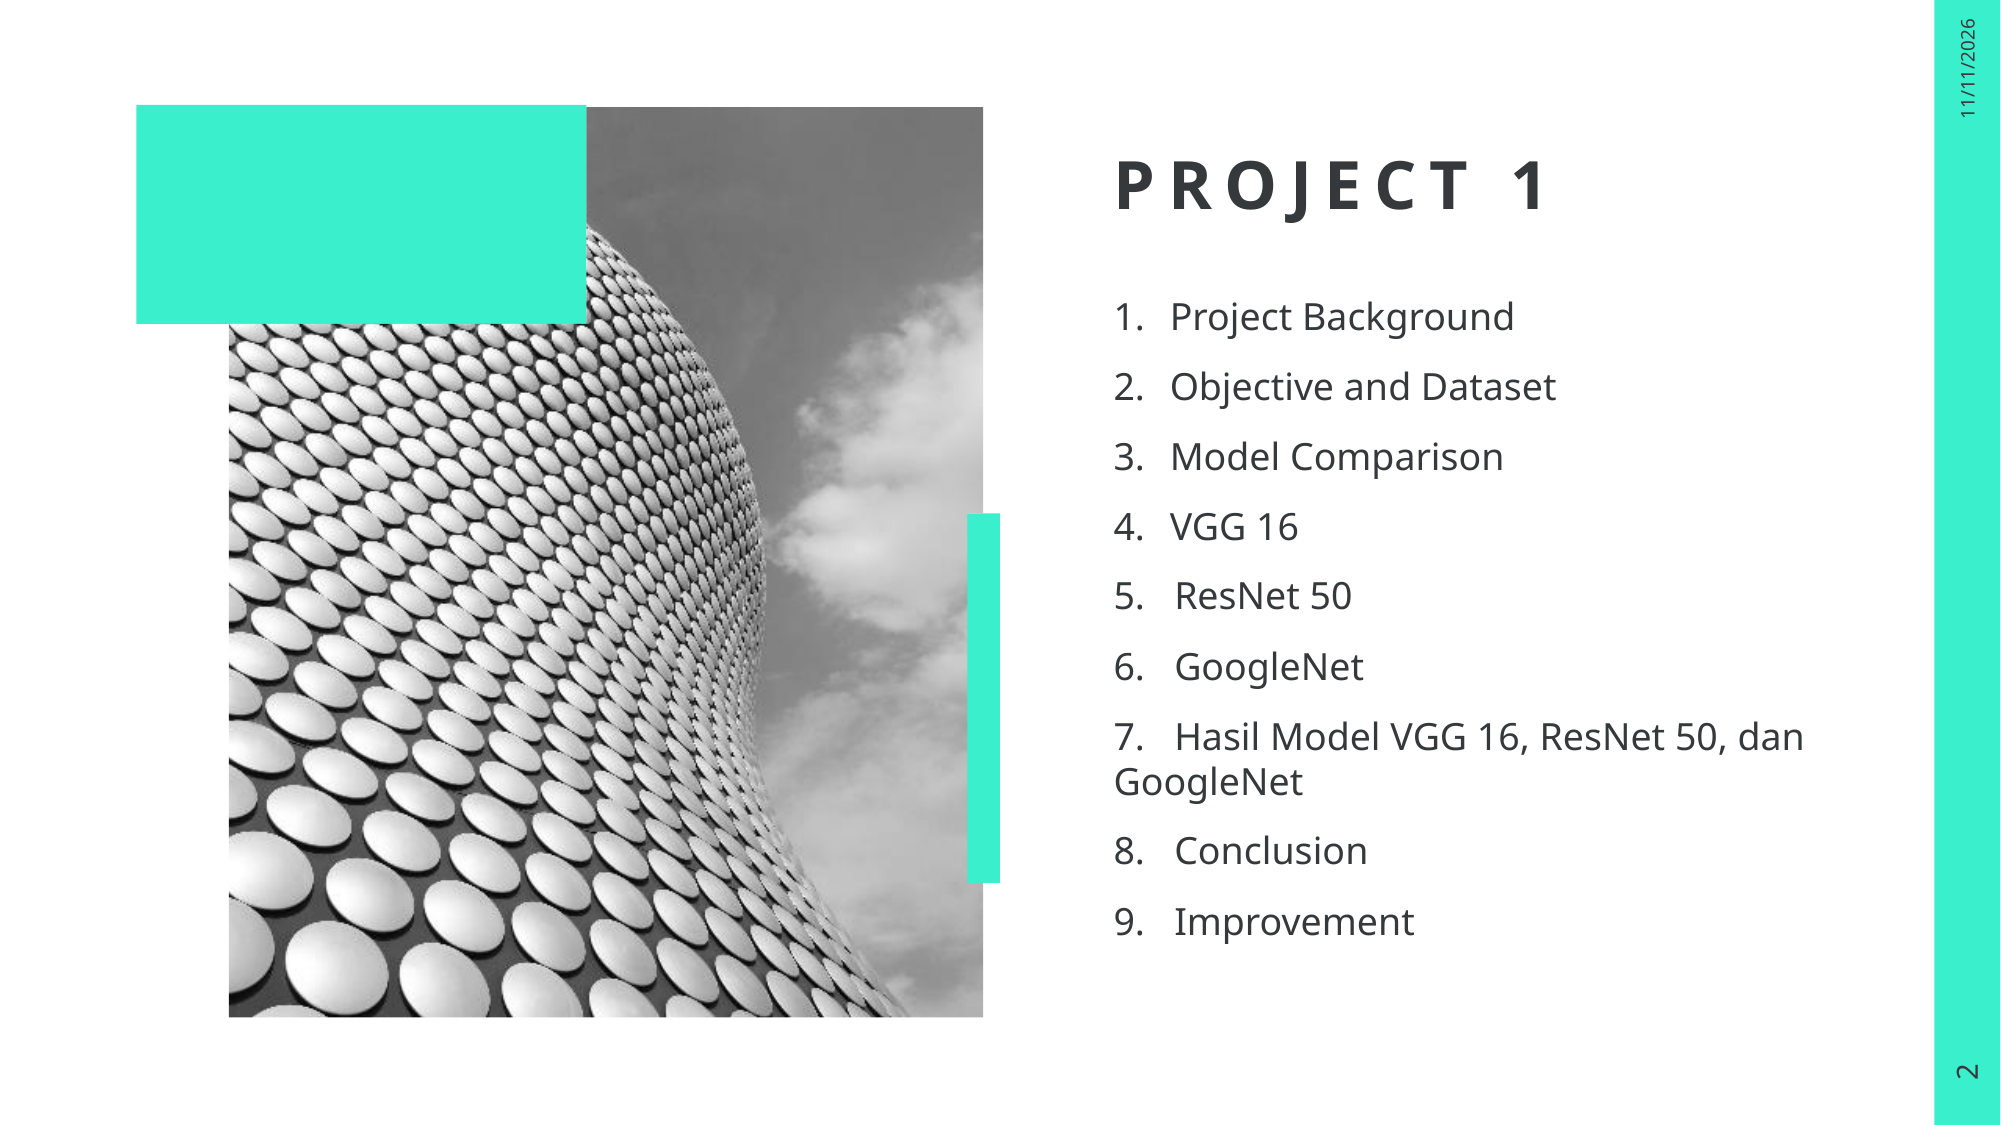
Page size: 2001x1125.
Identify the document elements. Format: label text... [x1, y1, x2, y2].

picture [228, 107, 984, 1018]
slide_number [1937, 0, 2000, 139]
title Project 1 [1098, 106, 1843, 224]
list Project Background Objective and Dataset Model Comparison VGG 16 5. ResNet 50 6. GoogleNet 7. Hasil Model VGG 16, ResNet 50, dan GoogleNet 8. Conclusion 9. Improvement [1098, 277, 1843, 1022]
slide_number 2 [1937, 1019, 2000, 1125]
